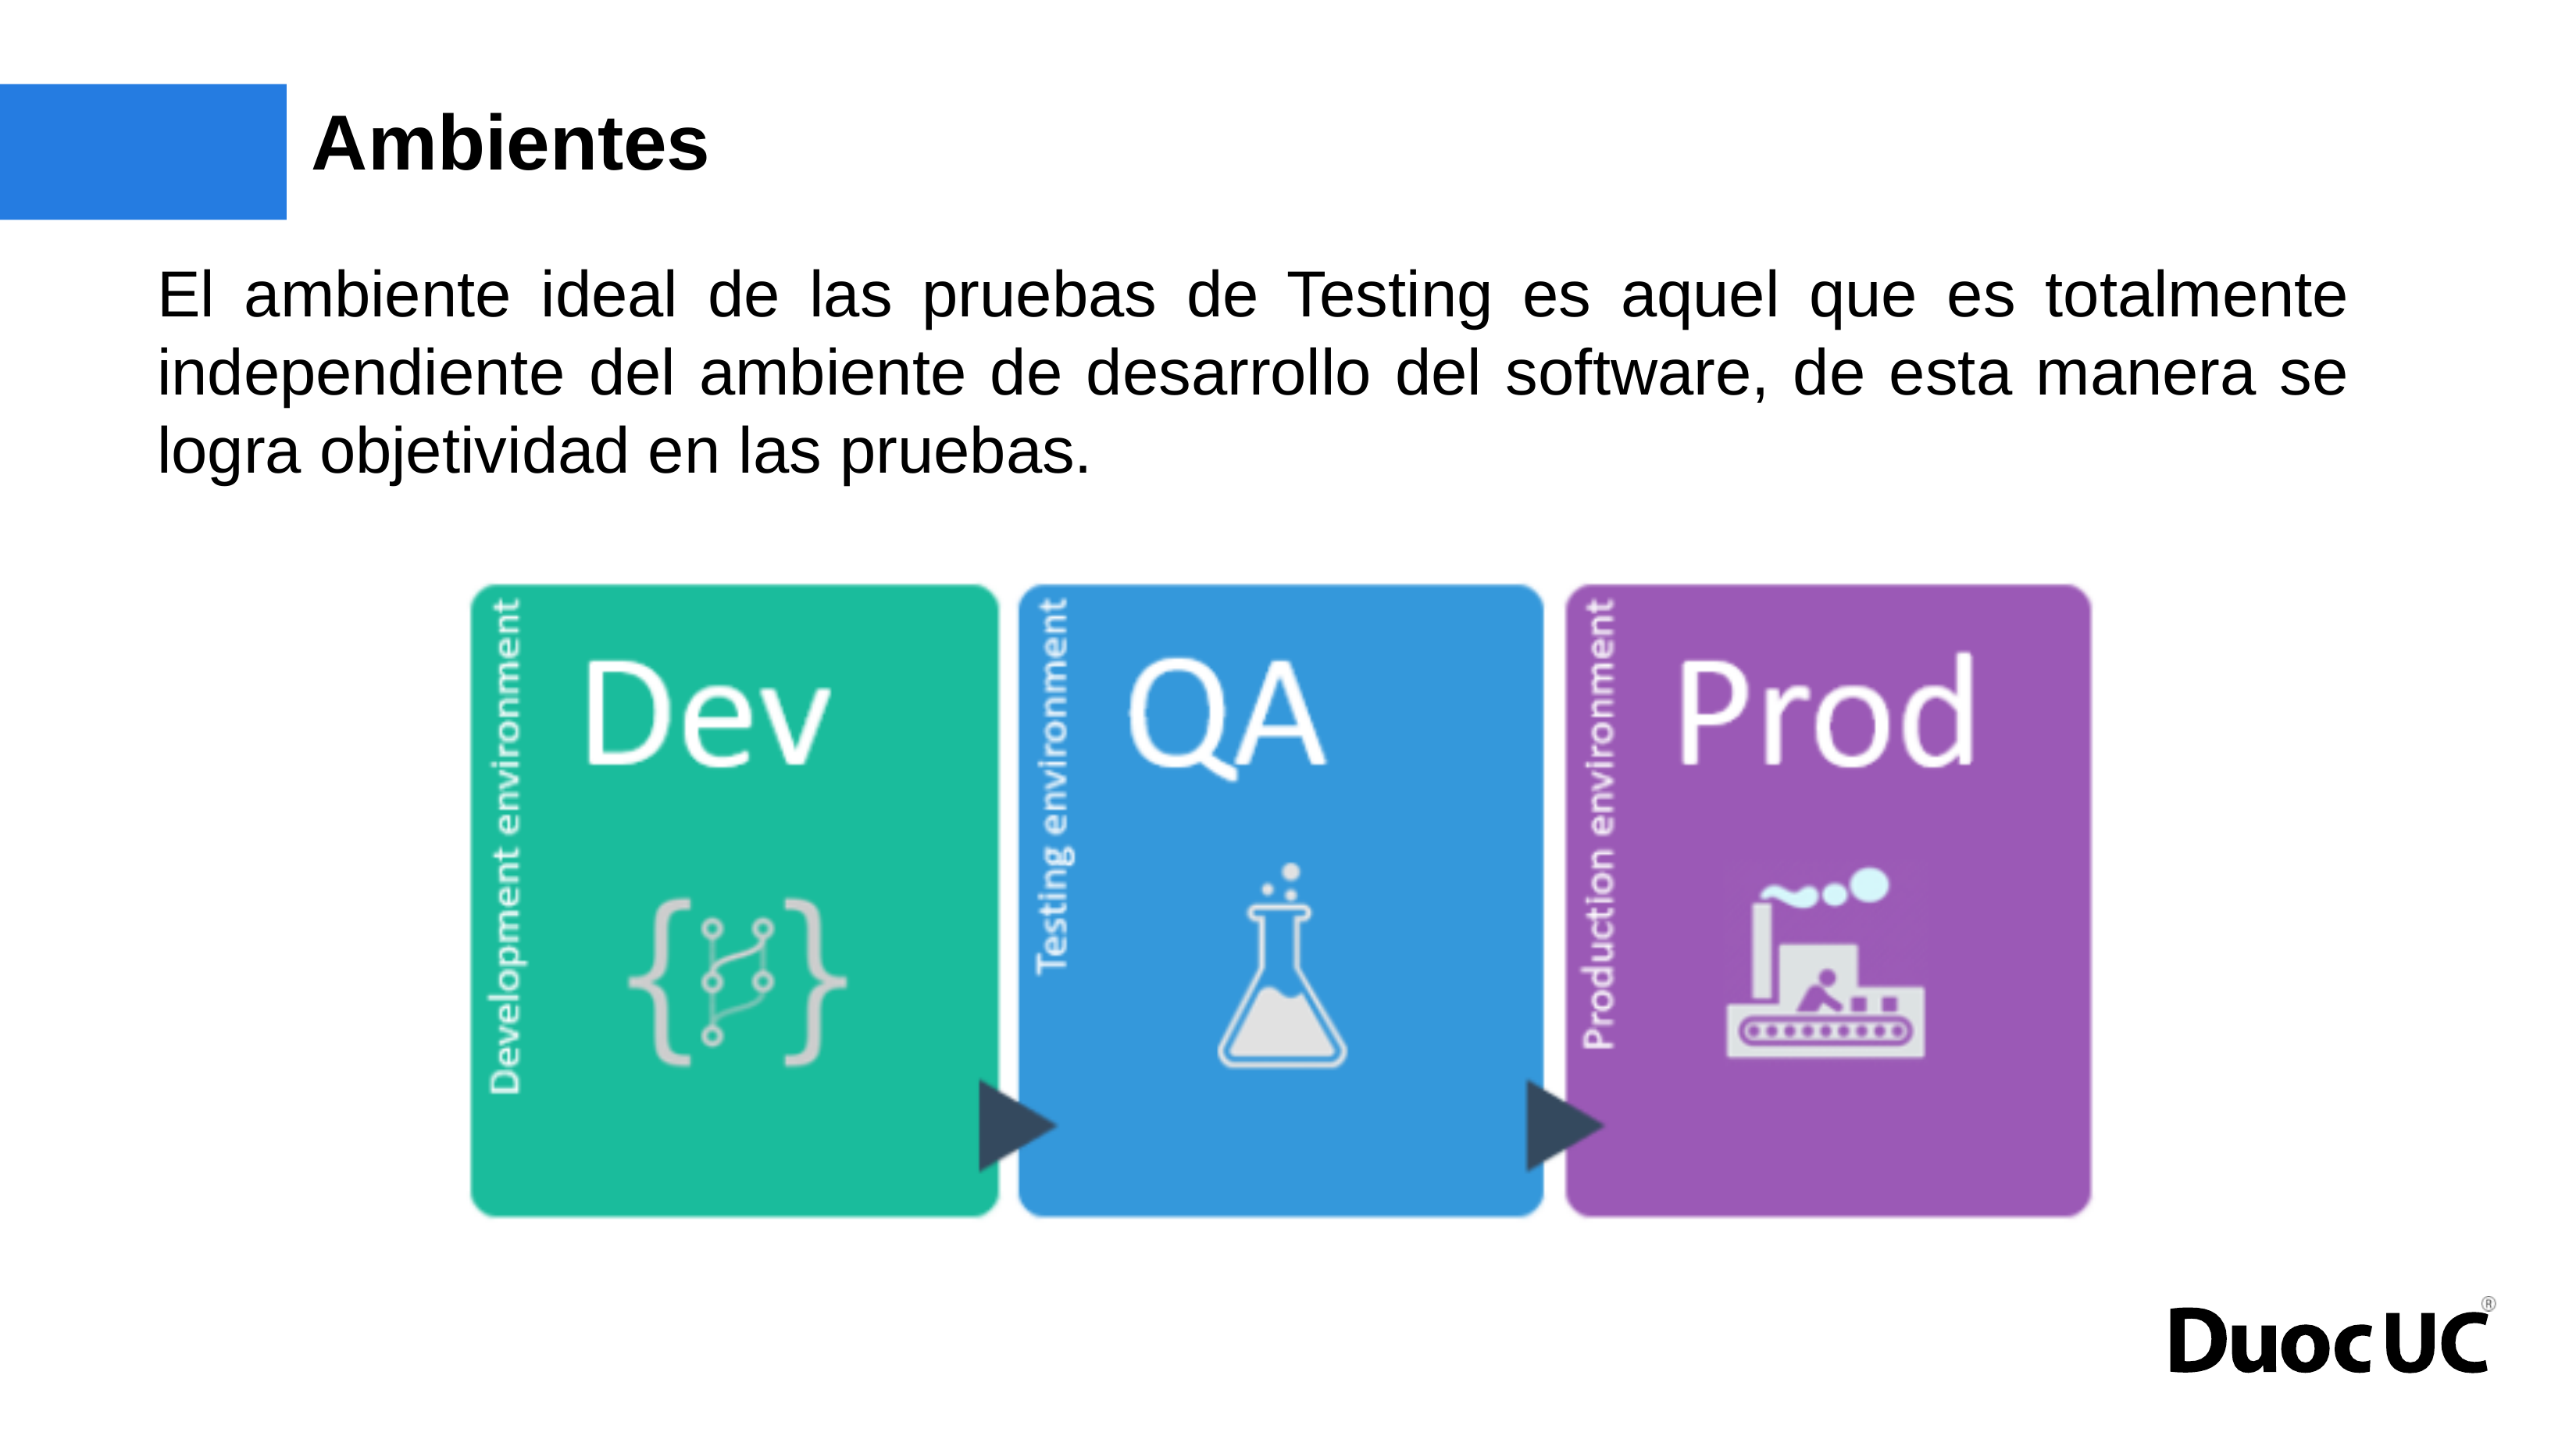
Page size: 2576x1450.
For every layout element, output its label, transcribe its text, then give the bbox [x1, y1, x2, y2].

title Ambientes [311, 91, 2489, 187]
picture [2481, 1296, 2496, 1312]
text_box El ambiente ideal de las pruebas de Testing es aquel que es totalmente independiente del ambiente de desarrollo del software, de esta manera se logra objetividad en las pruebas. [145, 246, 2362, 492]
picture [455, 559, 2121, 1235]
